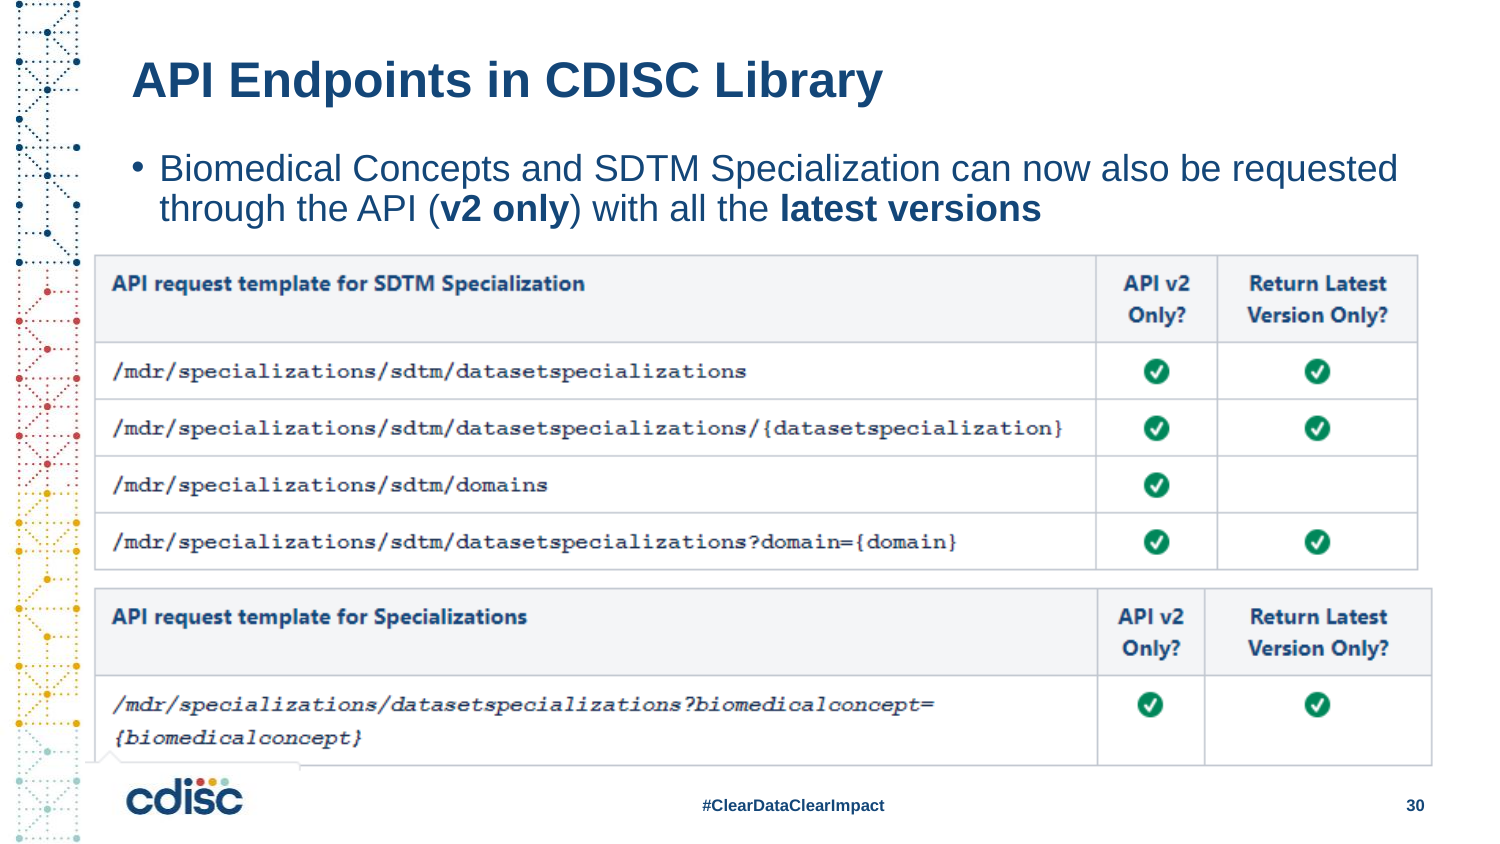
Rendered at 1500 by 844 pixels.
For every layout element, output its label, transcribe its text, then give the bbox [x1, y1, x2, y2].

title API Endpoints in CDISC Library [131, 0, 1426, 148]
slide_number 30 [1374, 782, 1425, 827]
footer #ClearDataClearImpact [410, 782, 1178, 827]
list Biomedical Concepts and SDTM Specialization can now also be requested through the API (v2 only) with all the latest versions [131, 148, 1426, 247]
picture [0, 0, 1500, 844]
